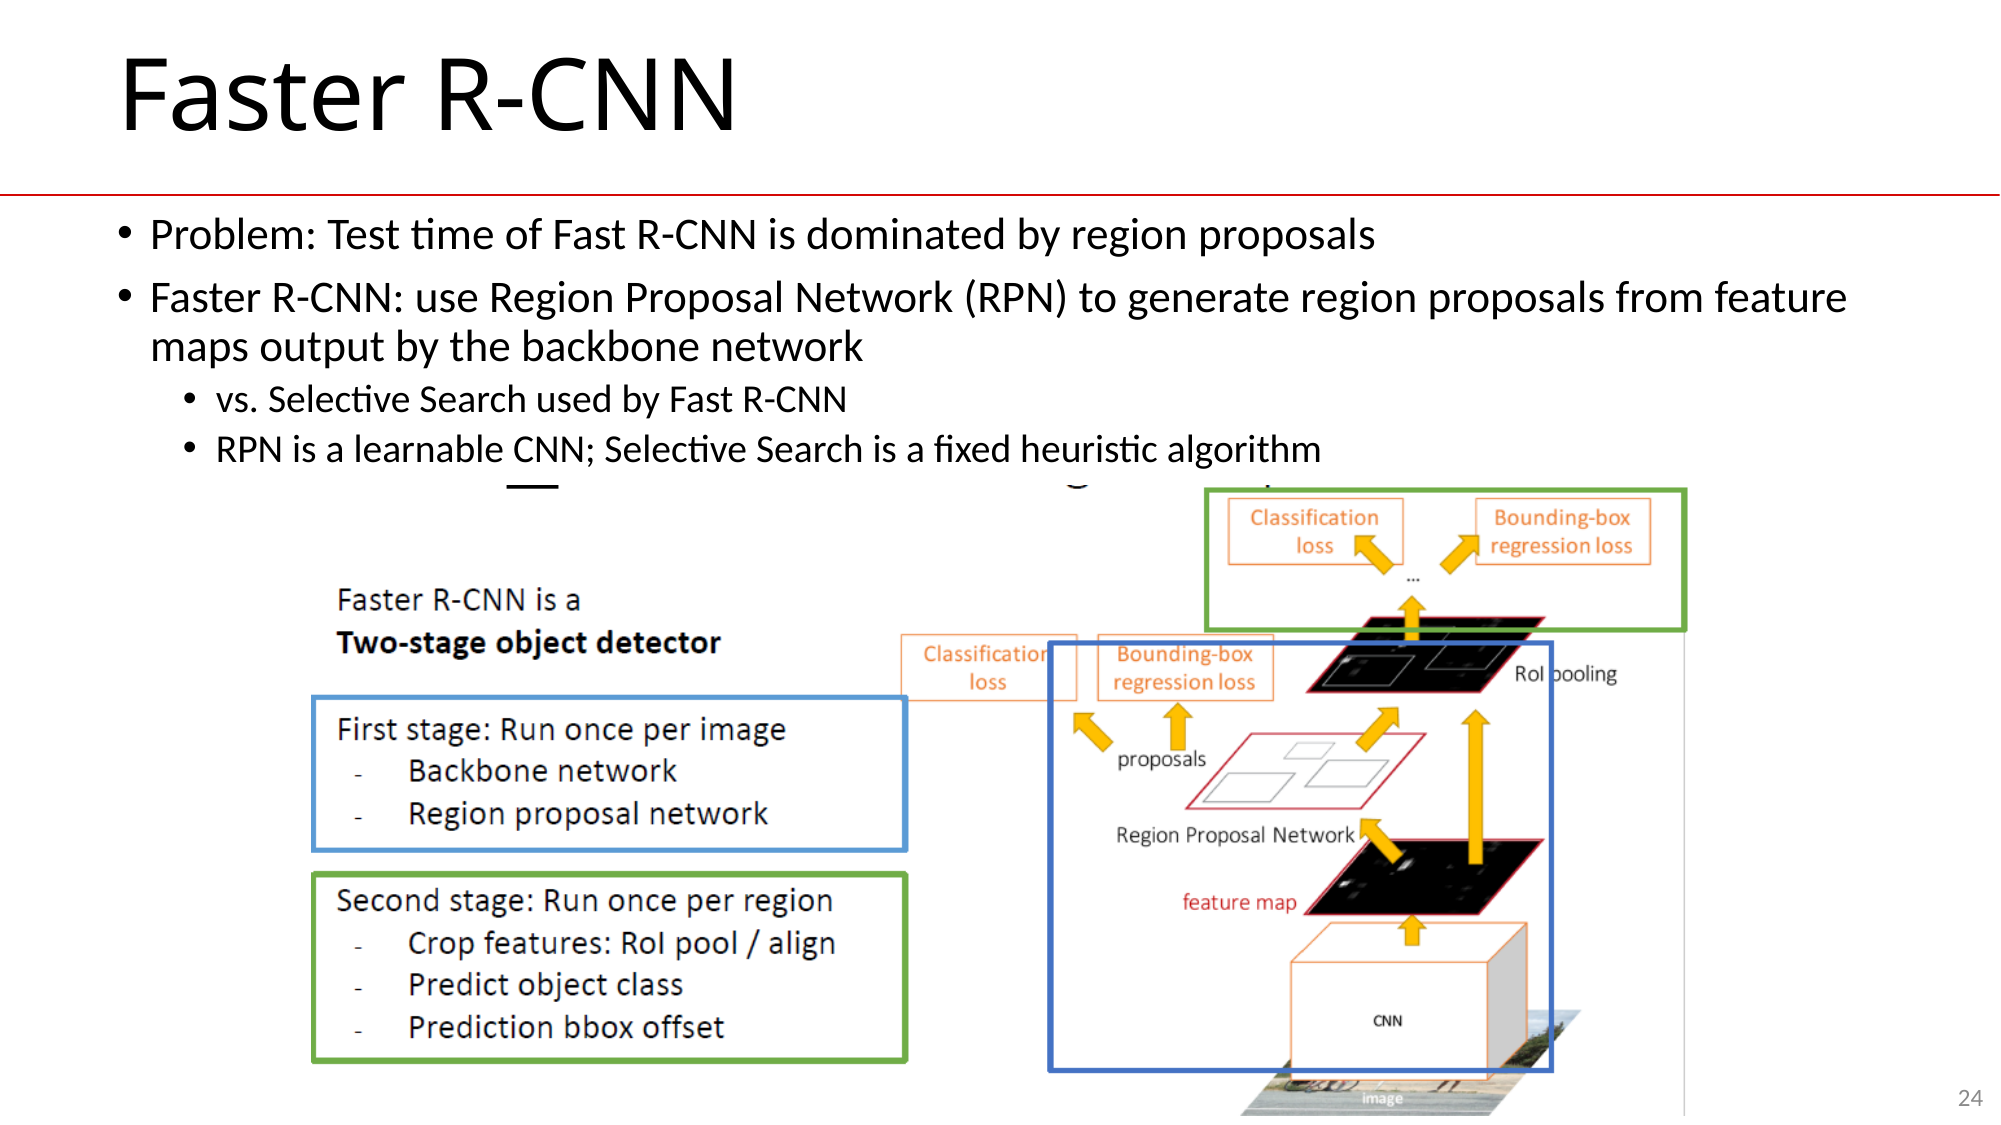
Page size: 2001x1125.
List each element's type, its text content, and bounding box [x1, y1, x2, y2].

title Faster R-CNN [102, 10, 1899, 186]
slide_number 24 [1548, 1066, 1999, 1125]
list Problem: Test time of Fast R-CNN is dominated by region proposals Faster R-CNN: use Region Proposal Network (RPN) to generate region proposals from feature maps output by the backbone network vs. Selective Search used by Fast R-CNN RPN is a learnable CNN; Selective Search is a fixed heuristic algorithm [102, 203, 1899, 486]
picture [311, 484, 1689, 1116]
